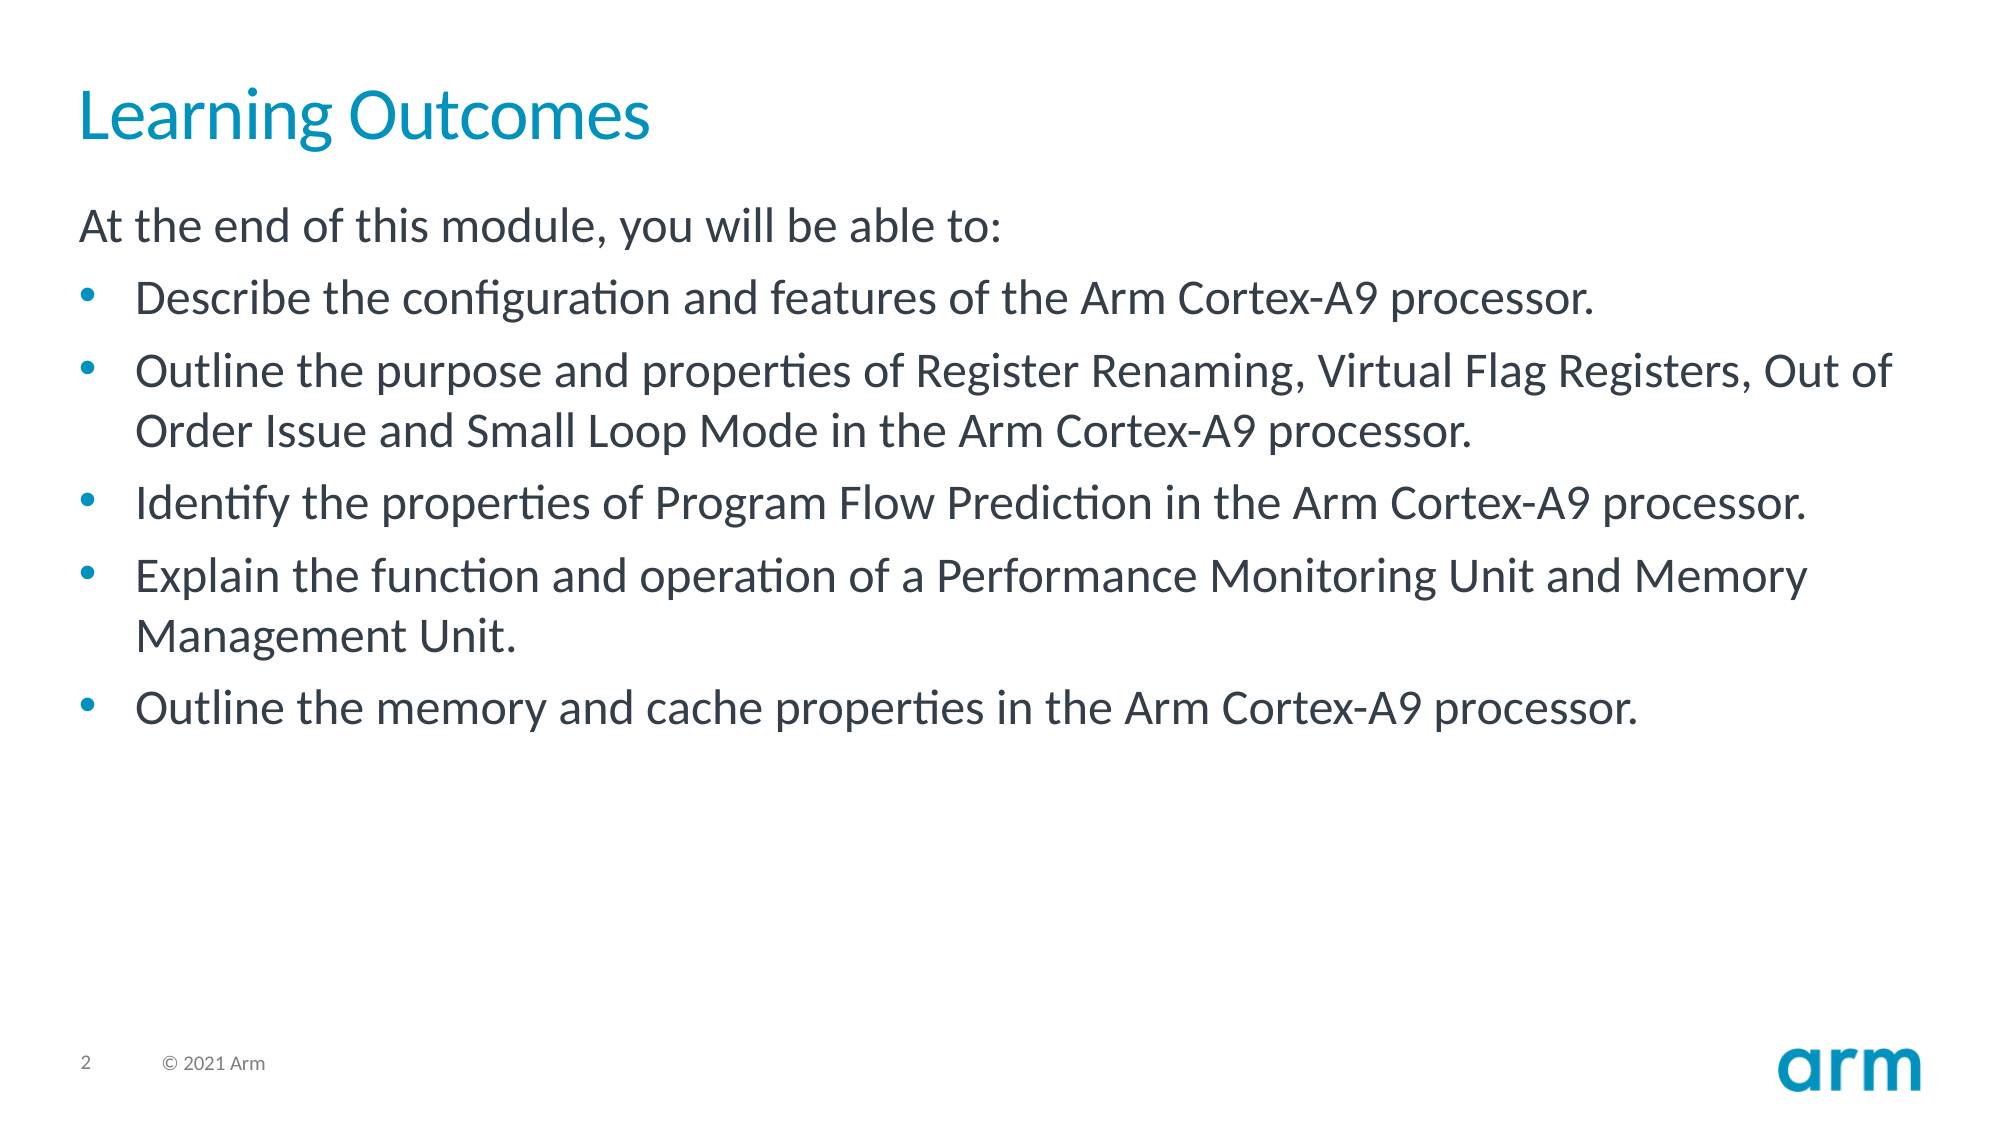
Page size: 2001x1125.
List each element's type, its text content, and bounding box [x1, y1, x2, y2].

list At the end of this module, you will be able to: Describe the configuration and features of the Arm Cortex-A9 processor. Outline the purpose and properties of Register Renaming, Virtual Flag Registers, Out of Order Issue and Small Loop Mode in the Arm Cortex-A9 processor. Identify the properties of Program Flow Prediction in the Arm Cortex-A9 processor. Explain the function and operation of a Performance Monitoring Unit and Memory Management Unit. Outline the memory and cache properties in the Arm Cortex-A9 processor. [78, 192, 1922, 1004]
picture [1777, 1047, 1922, 1093]
title Learning Outcomes [78, 78, 1922, 186]
